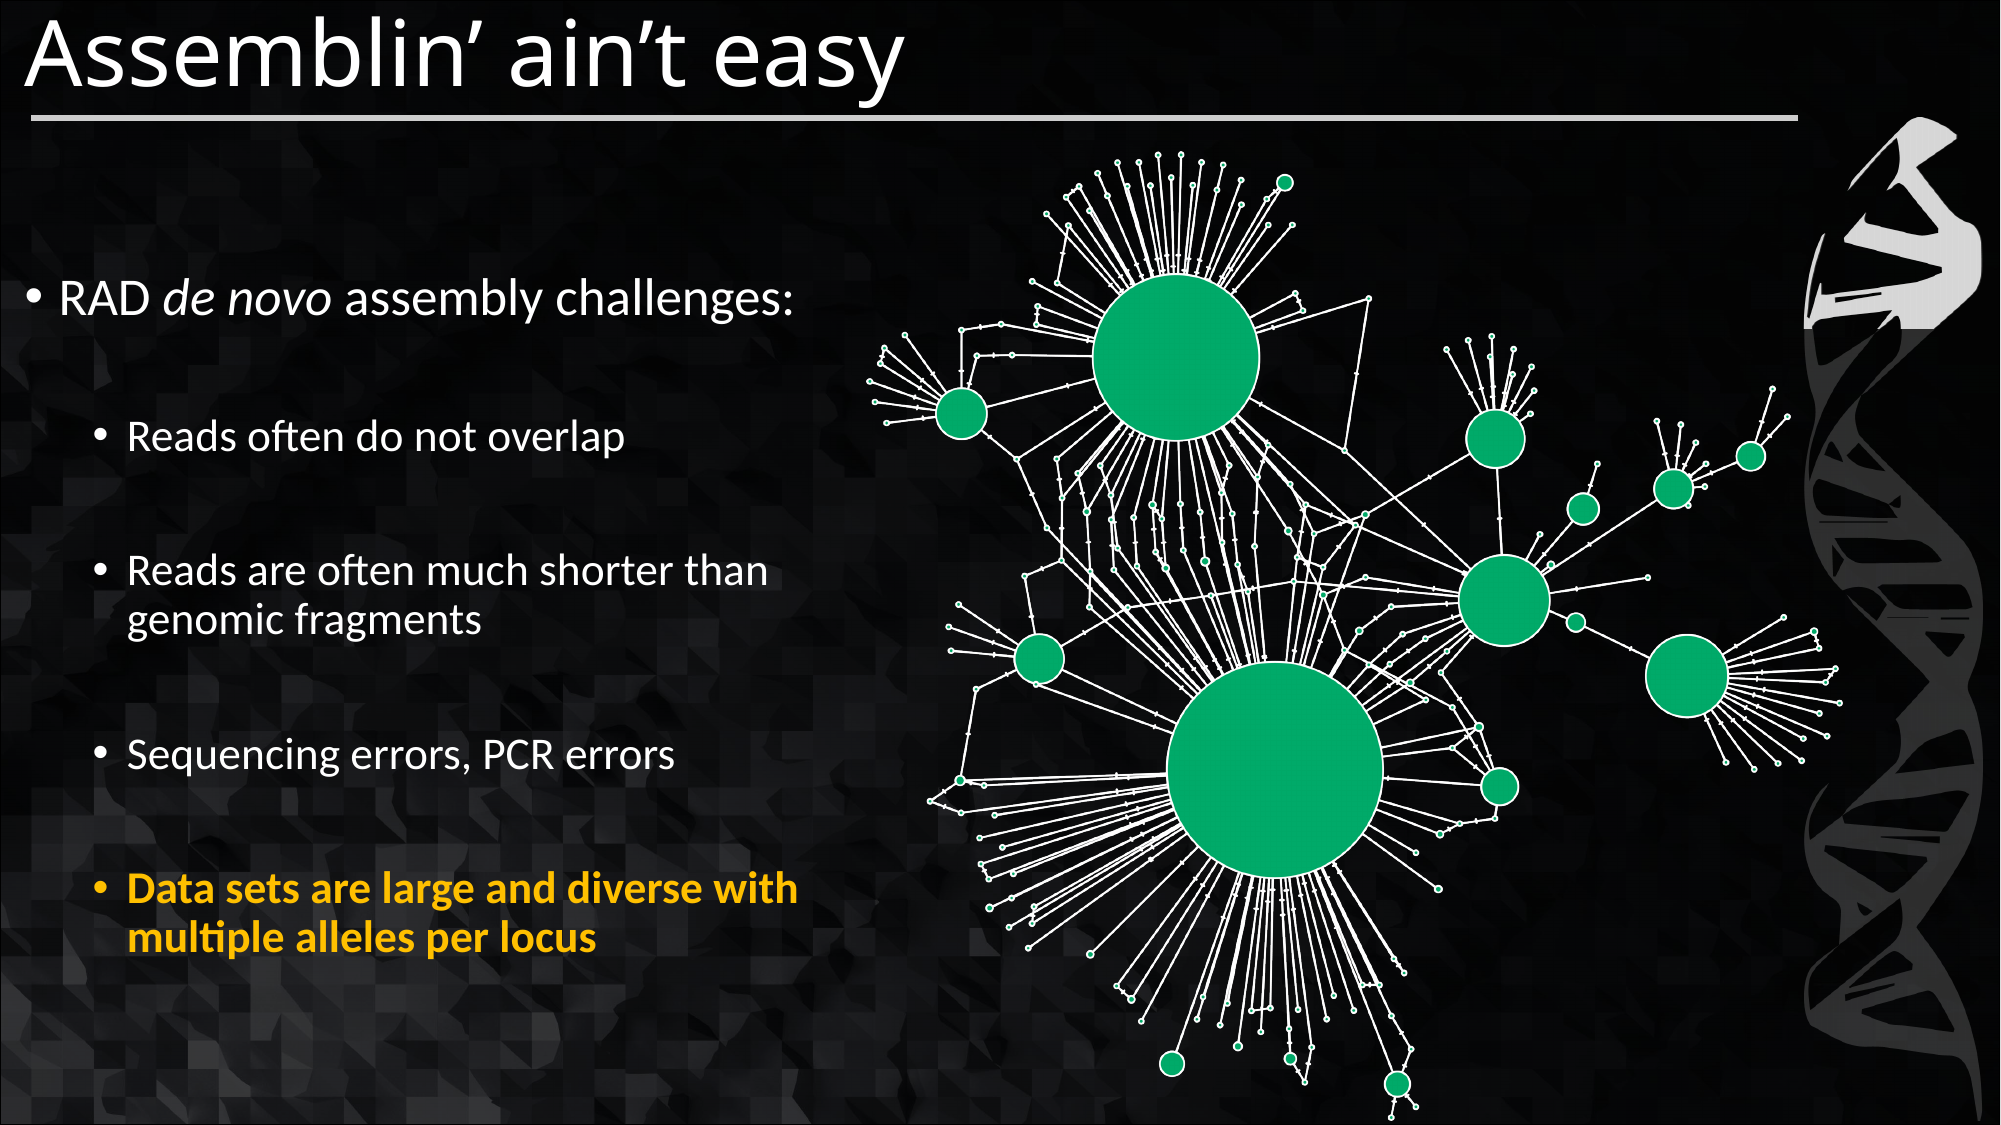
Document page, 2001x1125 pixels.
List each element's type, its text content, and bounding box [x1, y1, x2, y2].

title Assemblin’ ain’t easy [9, 0, 1655, 218]
list RAD de novo assembly challenges: Reads often do not overlap Reads are often much shorter than genomic fragments Sequencing errors, PCR errors Data sets are large and diverse with multiple alleles per locus [9, 261, 866, 976]
picture [1, 1, 1999, 1124]
